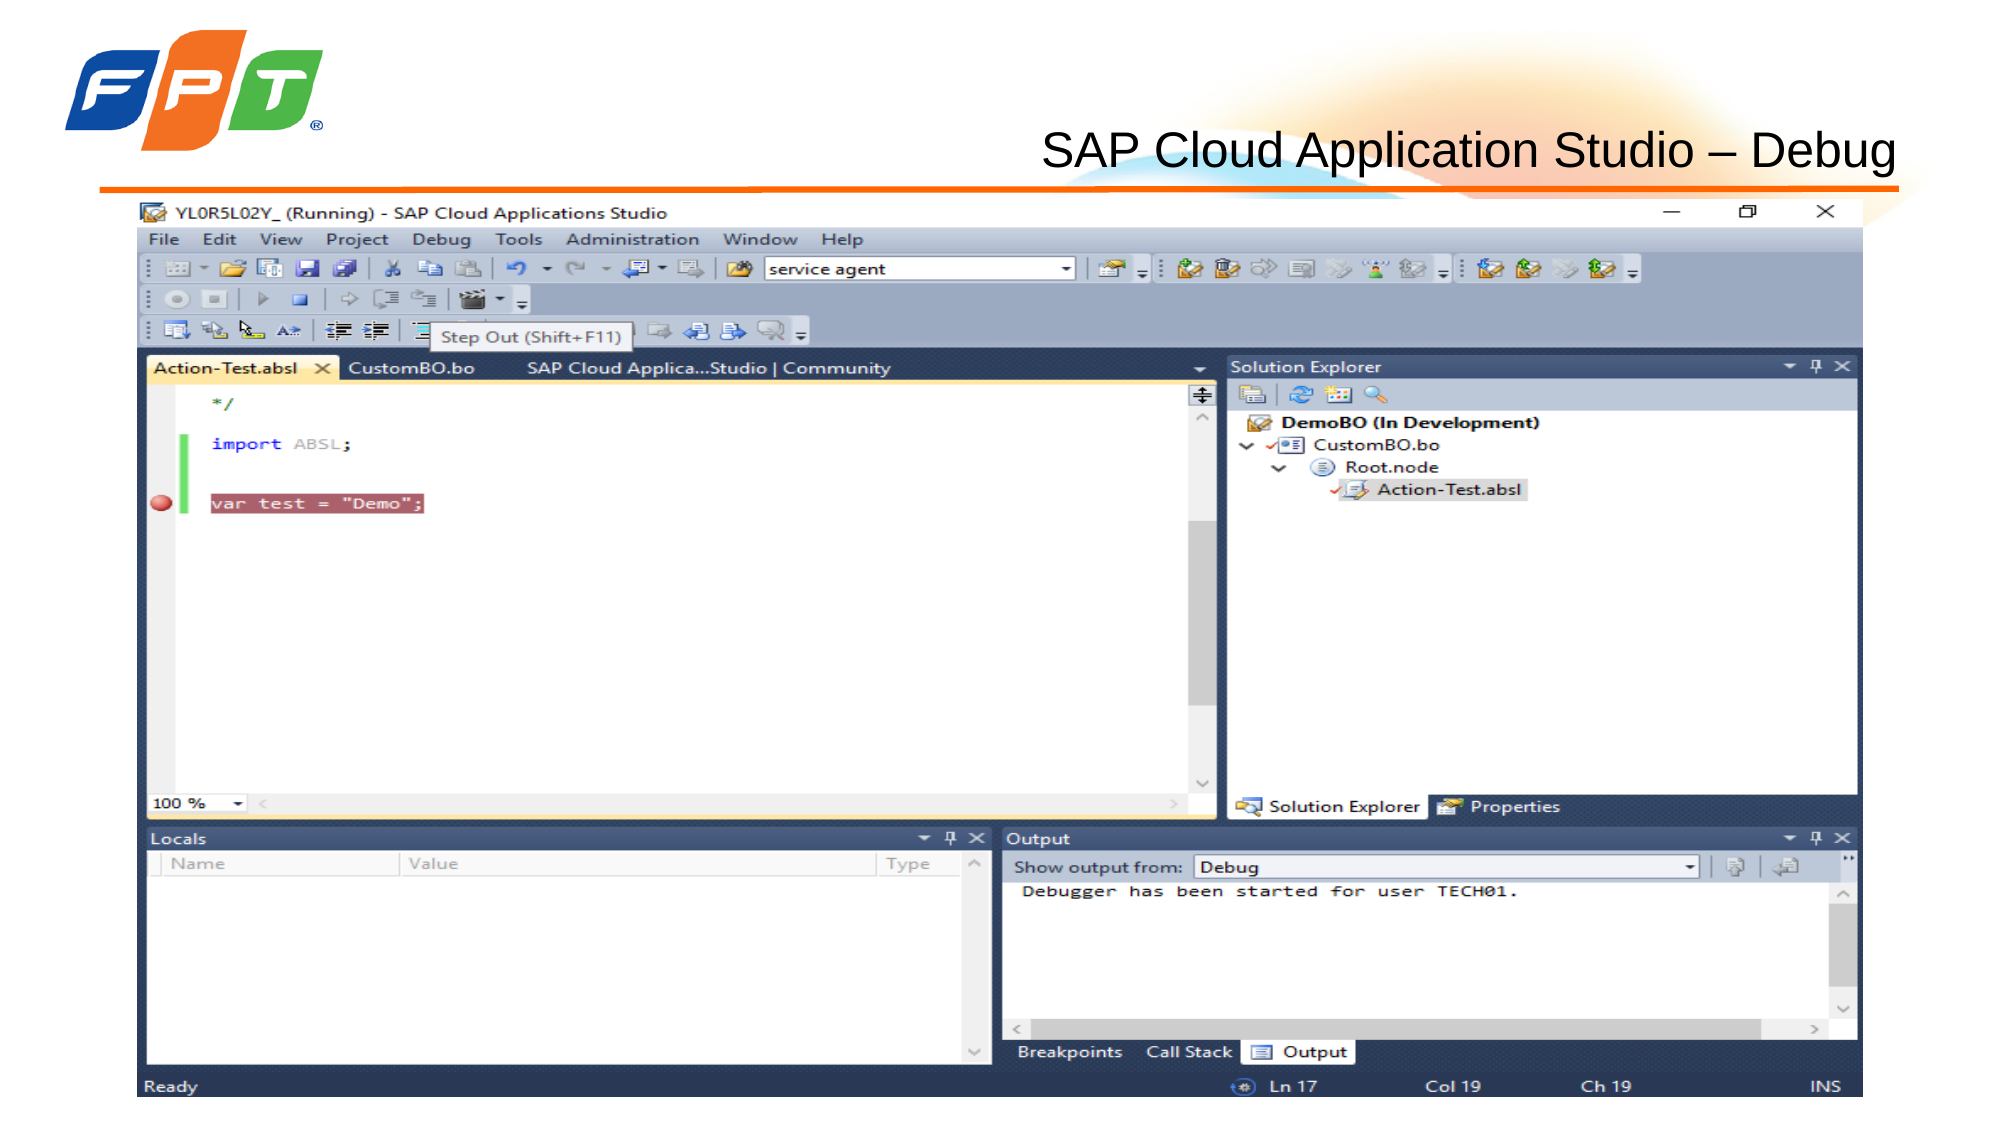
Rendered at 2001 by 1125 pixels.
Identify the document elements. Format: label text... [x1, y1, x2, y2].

picture [55, 18, 1930, 1097]
title SAP Cloud Application Studio – Debug [500, 62, 1913, 175]
